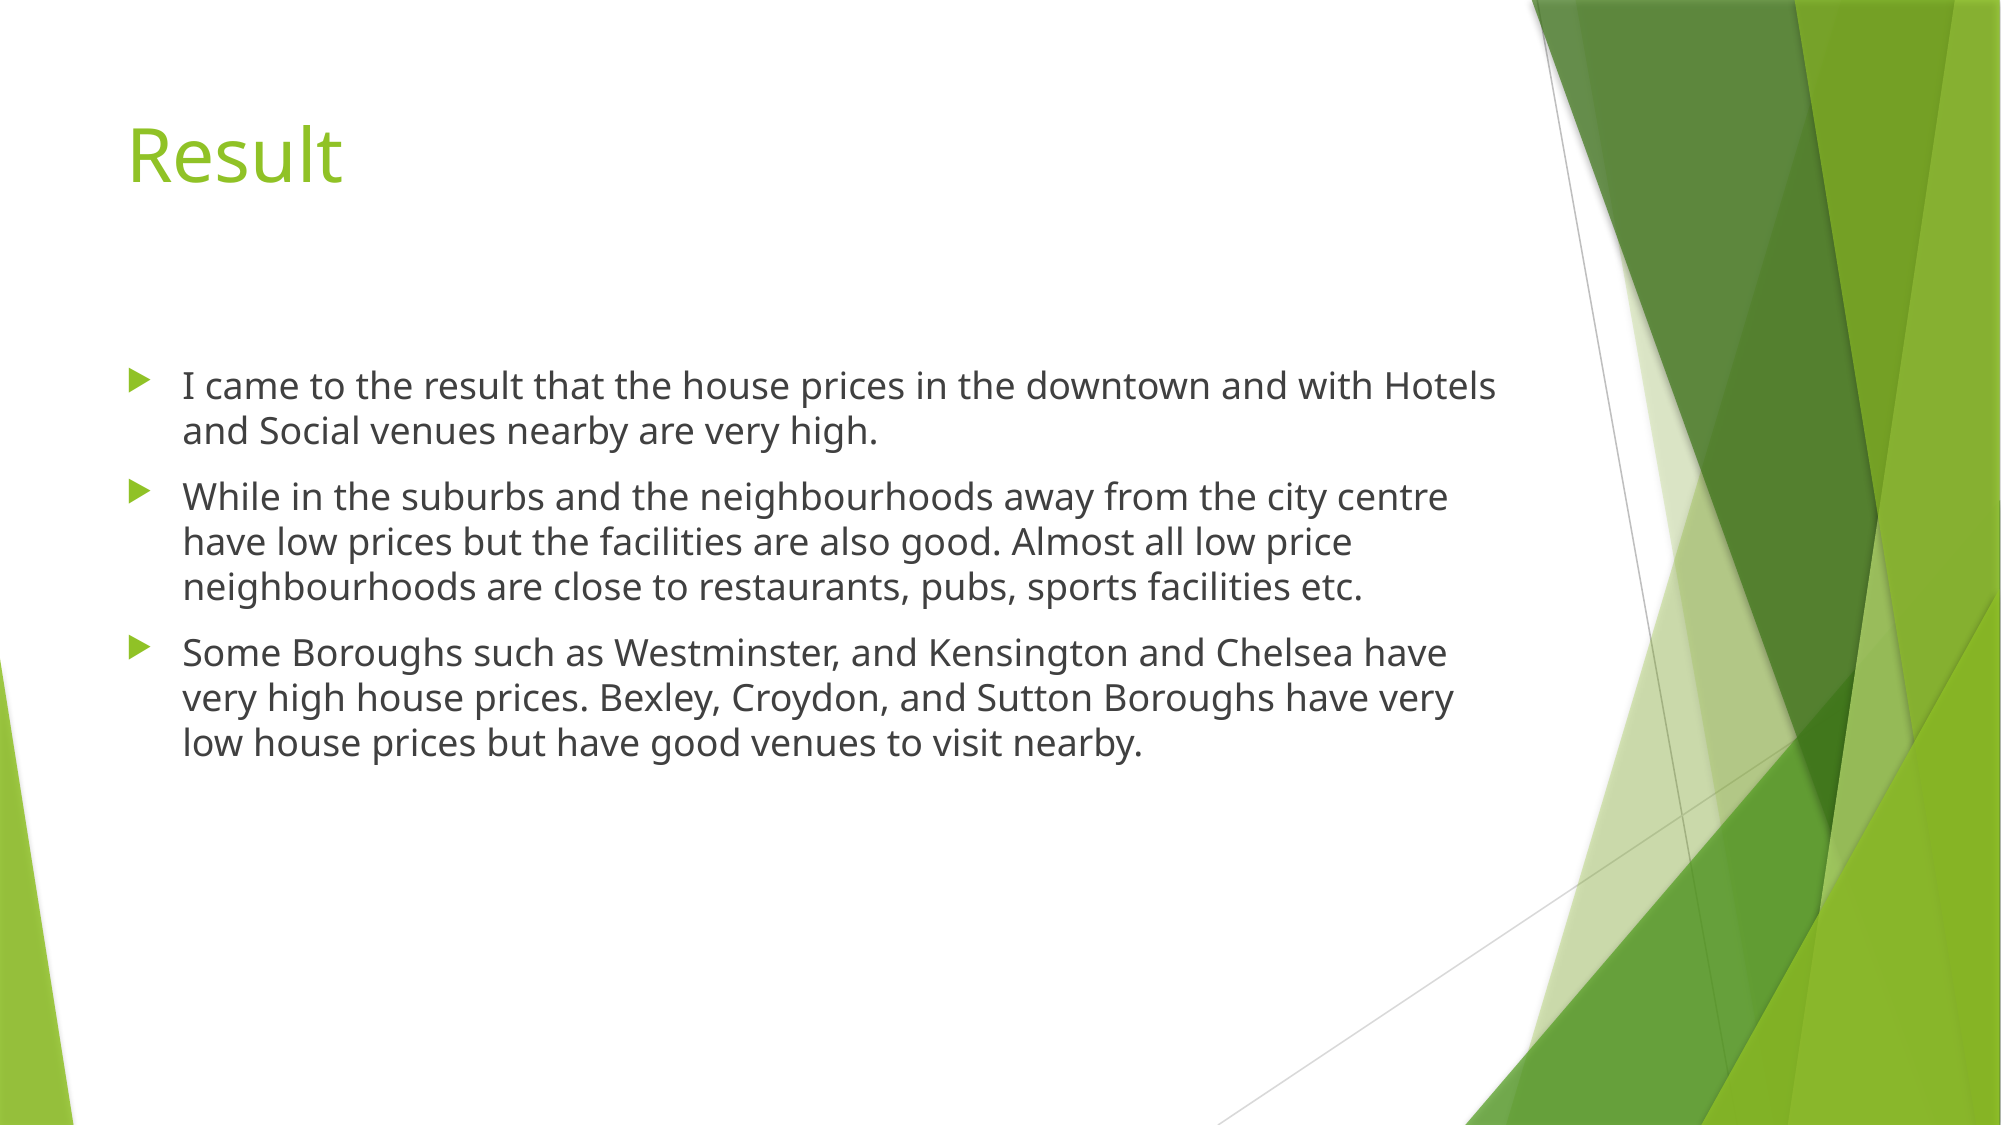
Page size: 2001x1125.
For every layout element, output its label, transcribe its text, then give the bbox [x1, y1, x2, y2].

title Result [111, 99, 1522, 317]
list I came to the result that the house prices in the downtown and with Hotels and Social venues nearby are very high. While in the suburbs and the neighbourhoods away from the city centre have low prices but the facilities are also good. Almost all low price neighbourhoods are close to restaurants, pubs, sports facilities etc. Some Boroughs such as Westminster, and Kensington and Chelsea have very high house prices. Bexley, Croydon, and Sutton Boroughs have very low house prices but have good venues to visit nearby. [111, 354, 1522, 992]
